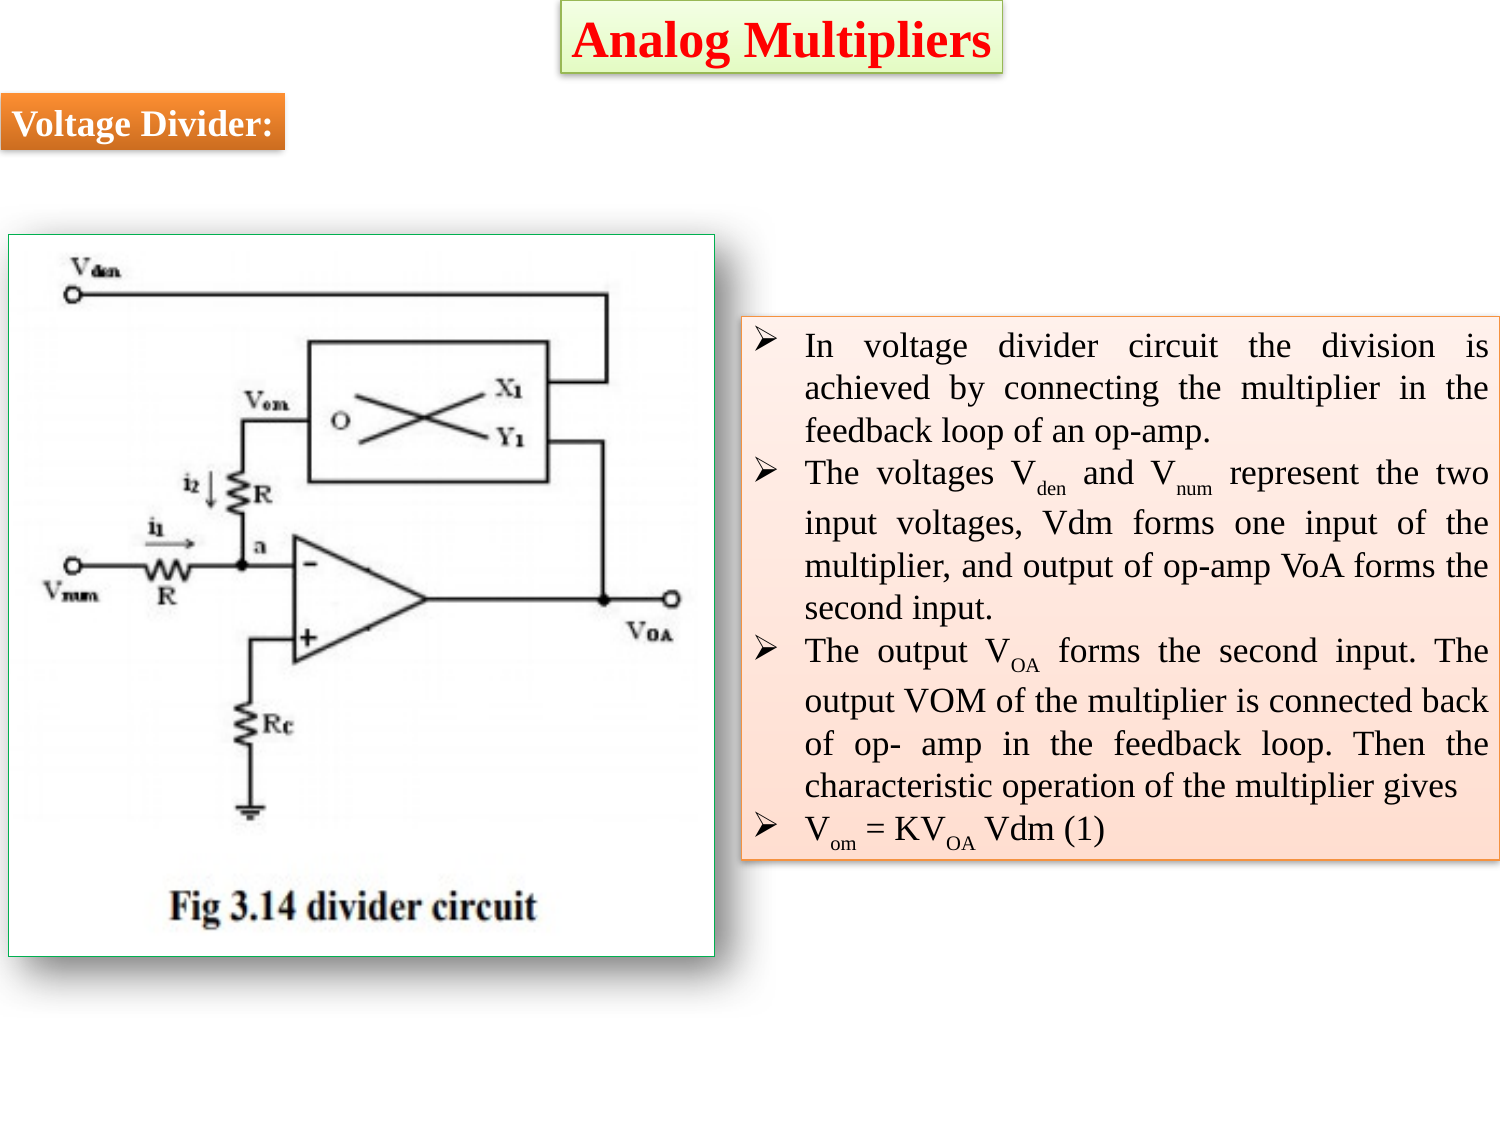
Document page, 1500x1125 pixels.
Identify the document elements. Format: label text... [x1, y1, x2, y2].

text_box Voltage Divider: [0, 93, 285, 150]
picture [8, 234, 715, 957]
text_box In voltage divider circuit the division is achieved by connecting the multiplier in the feedback loop of an op-amp. The voltages Vden and Vnum represent the two input voltages, Vdm forms one input of the multiplier, and output of op-amp VoA forms the second input. The output VOA forms the second input. The output VOM of the multiplier is connected back of op- amp in the feedback loop. Then the characteristic operation of the multiplier gives Vom = KVOA Vdm (1) [741, 316, 1500, 861]
text_box Analog Multipliers [560, 0, 1003, 74]
